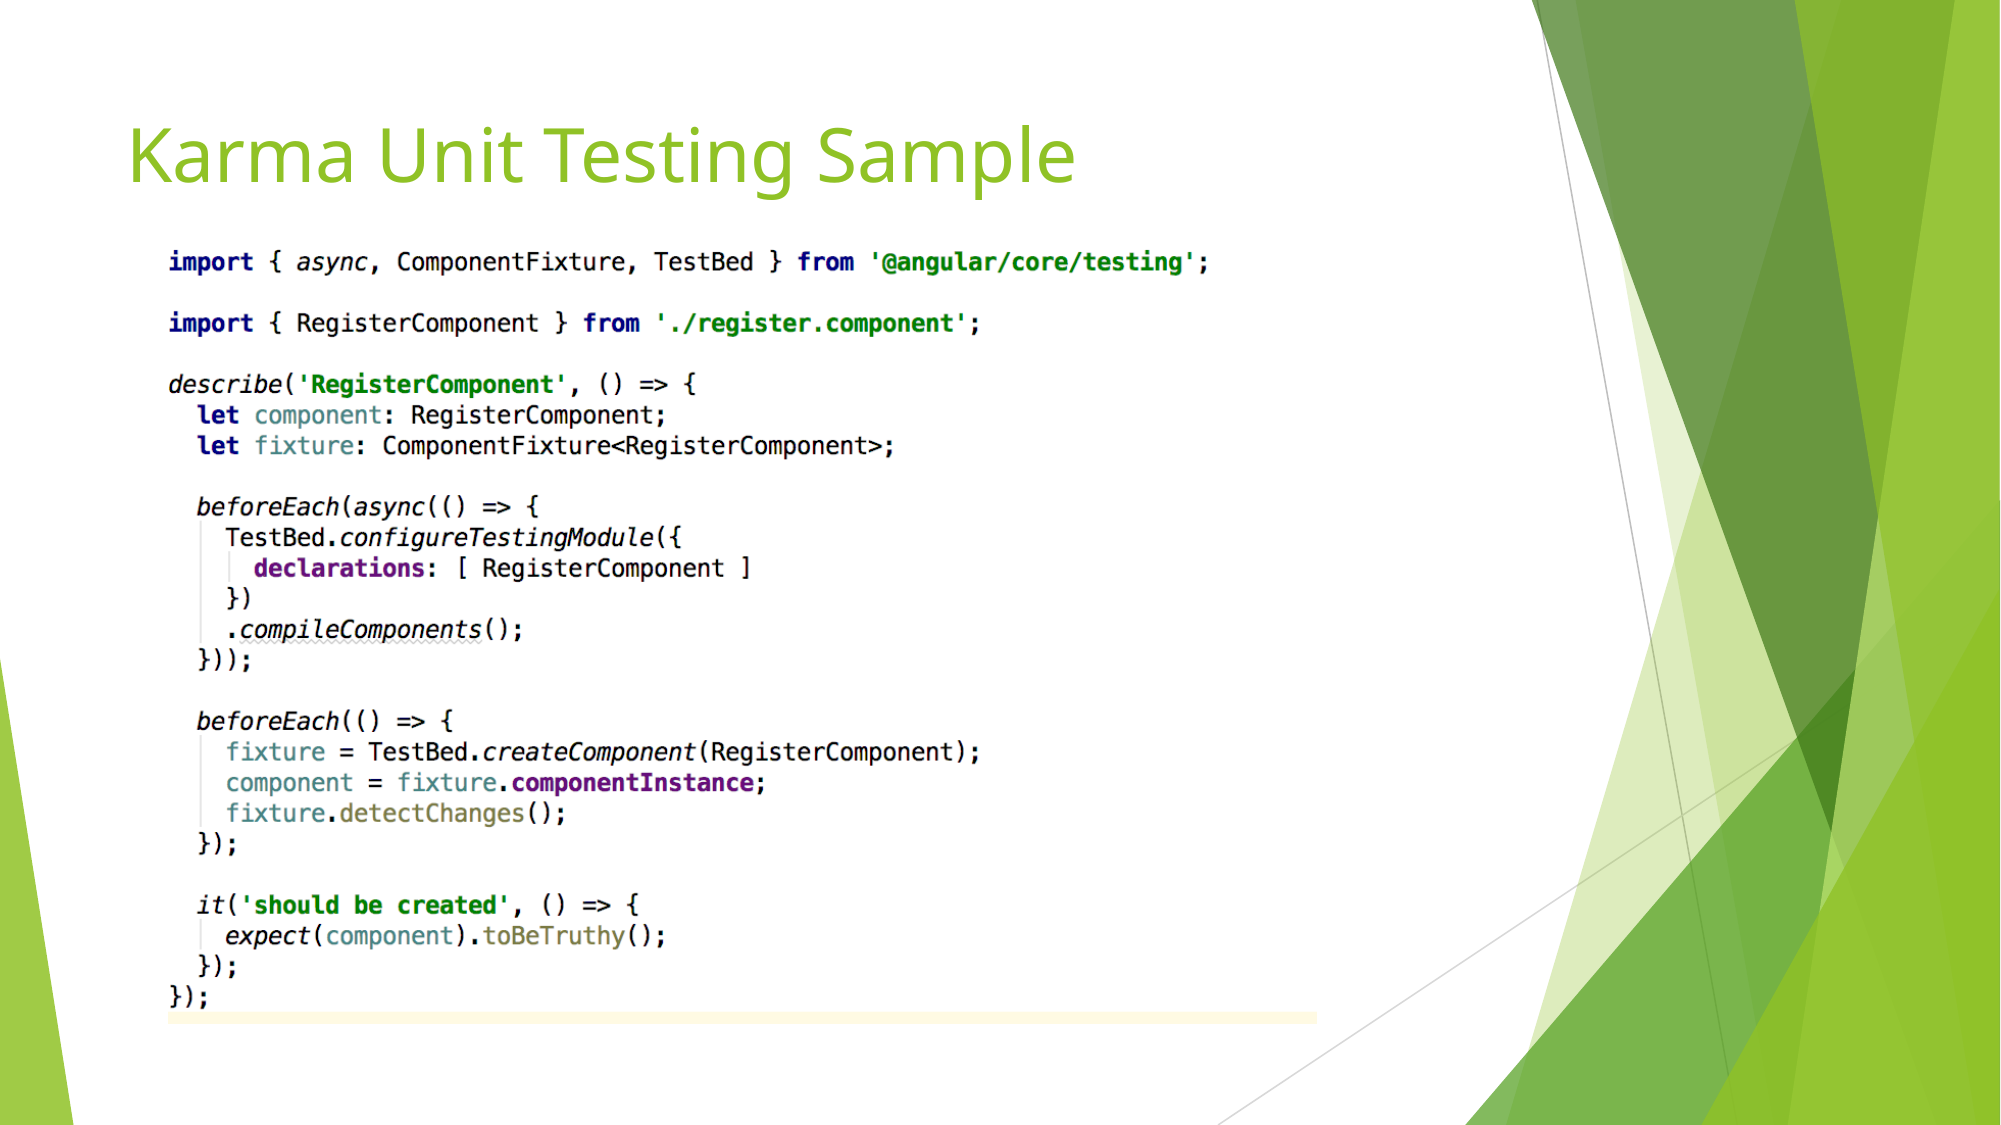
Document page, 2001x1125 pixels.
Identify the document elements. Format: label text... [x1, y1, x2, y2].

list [168, 248, 1317, 1024]
title Karma Unit Testing Sample [111, 99, 1522, 317]
